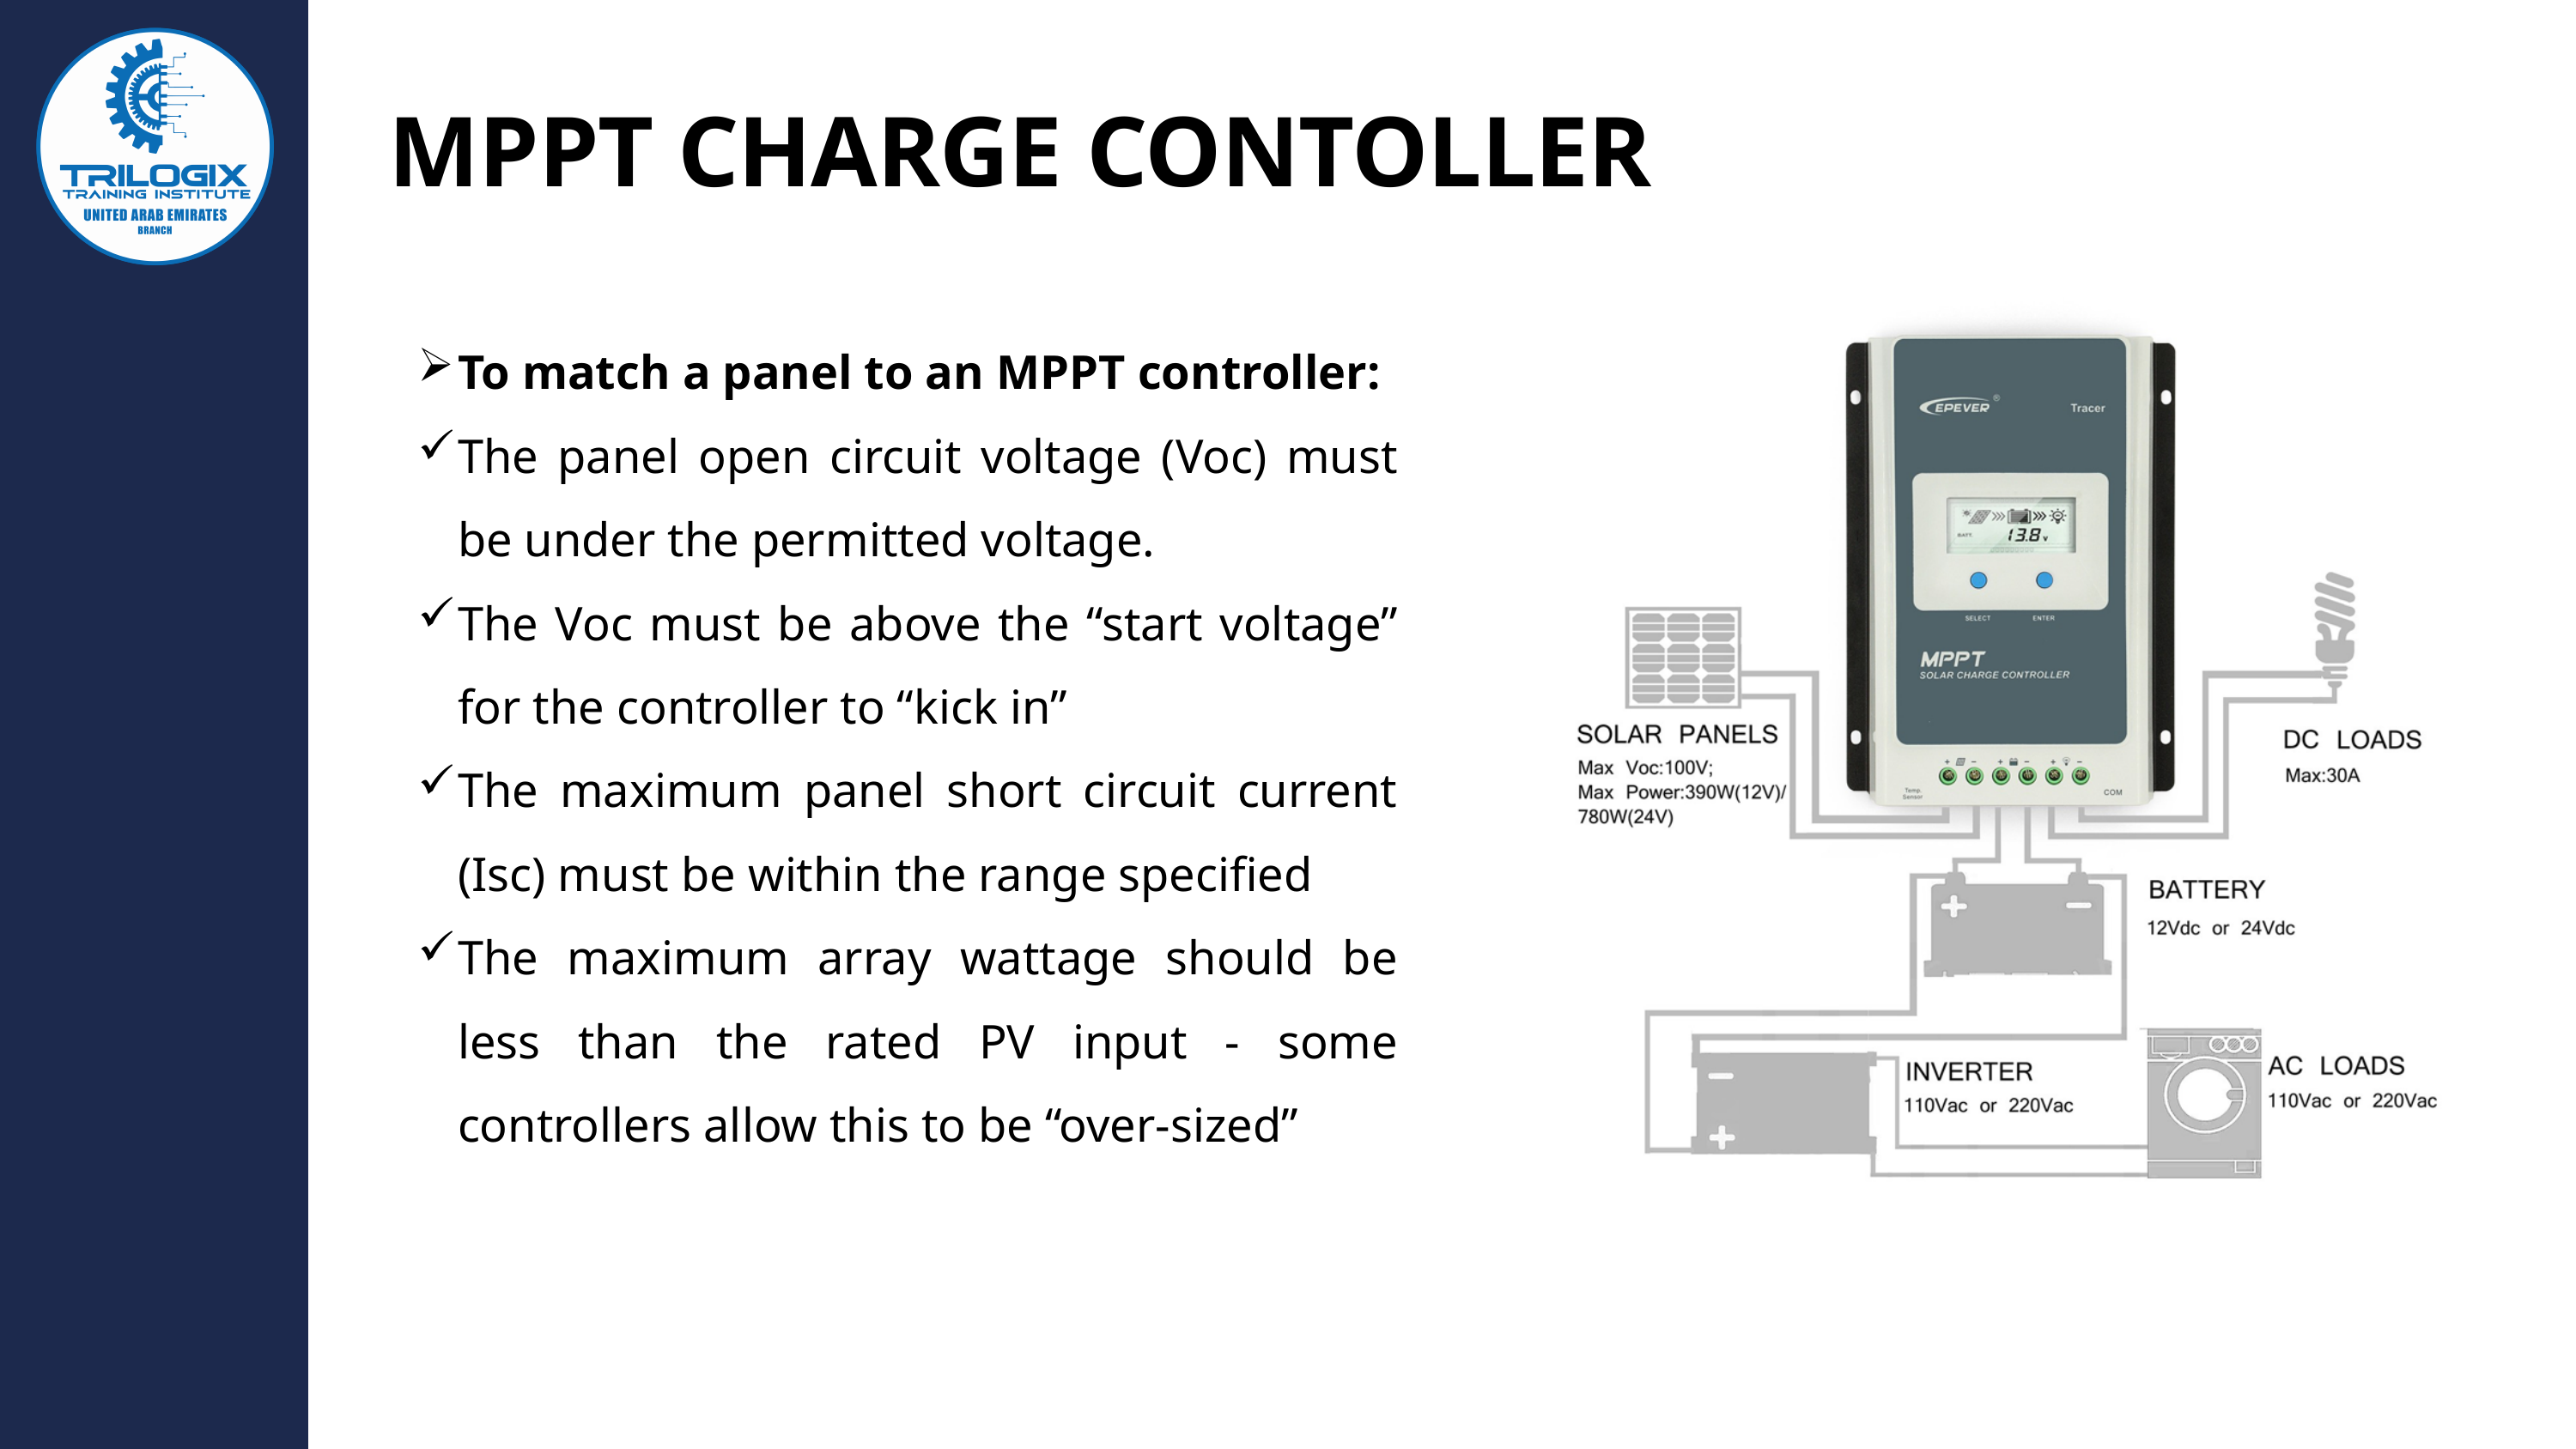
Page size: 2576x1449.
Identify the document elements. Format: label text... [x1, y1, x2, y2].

text_box To match a panel to an MPPT controller: The panel open circuit voltage (Voc) must be under the permitted voltage. The Voc must be above the “start voltage” for the controller to “kick in” The maximum panel short circuit current (Isc) must be within the range specified The maximum array wattage should be less than the rated PV input - some controllers allow this to be “over-sized” [404, 308, 1412, 1158]
picture [1534, 265, 2506, 1237]
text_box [0, 0, 309, 1449]
text_box MPPT CHARGE CONTOLLER [375, 5, 2447, 214]
